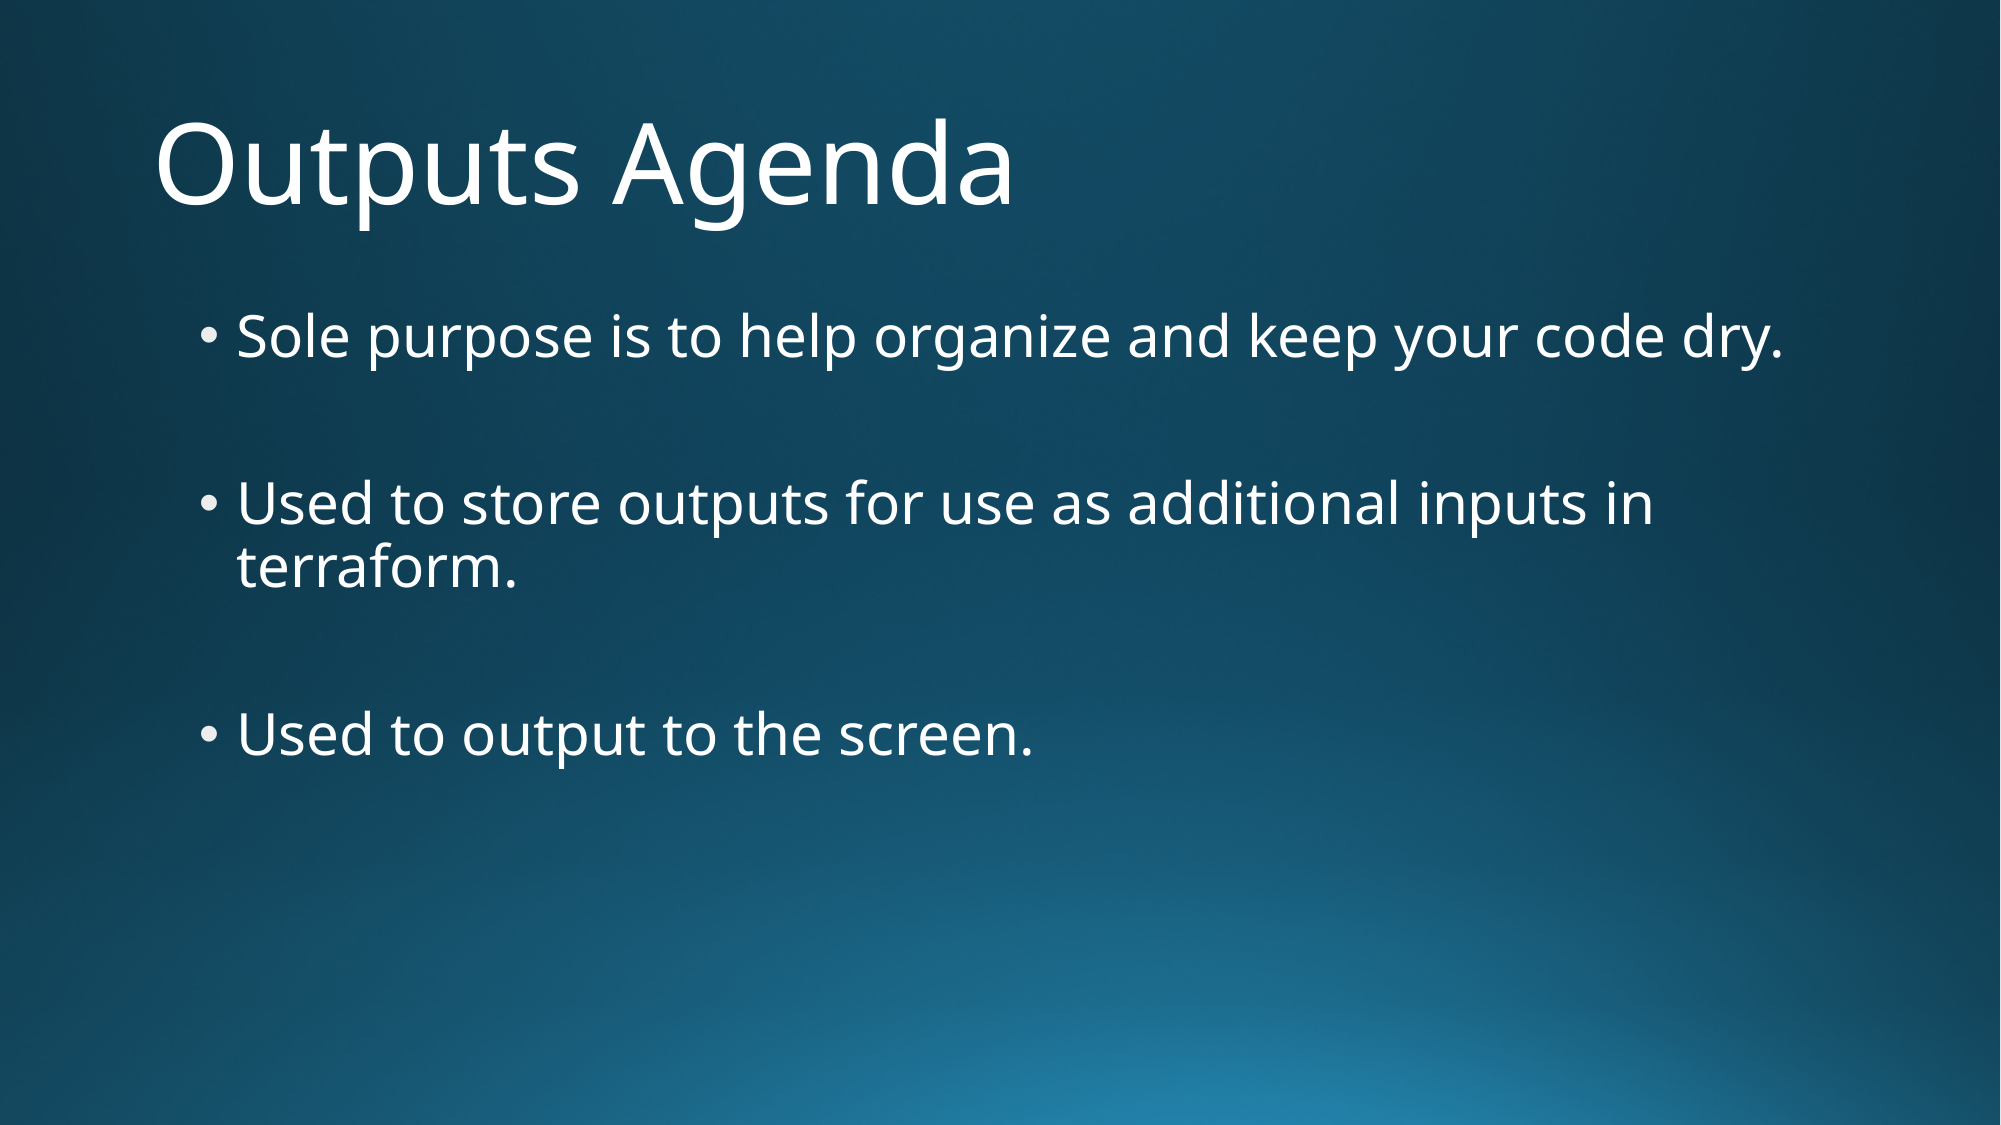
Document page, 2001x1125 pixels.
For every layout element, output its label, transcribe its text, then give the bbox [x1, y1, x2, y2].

picture [0, 0, 2001, 1125]
list Sole purpose is to help organize and keep your code dry. Used to store outputs for use as additional inputs in terraform. Used to output to the screen. [183, 299, 1863, 1014]
title Outputs Agenda [137, 59, 1863, 278]
